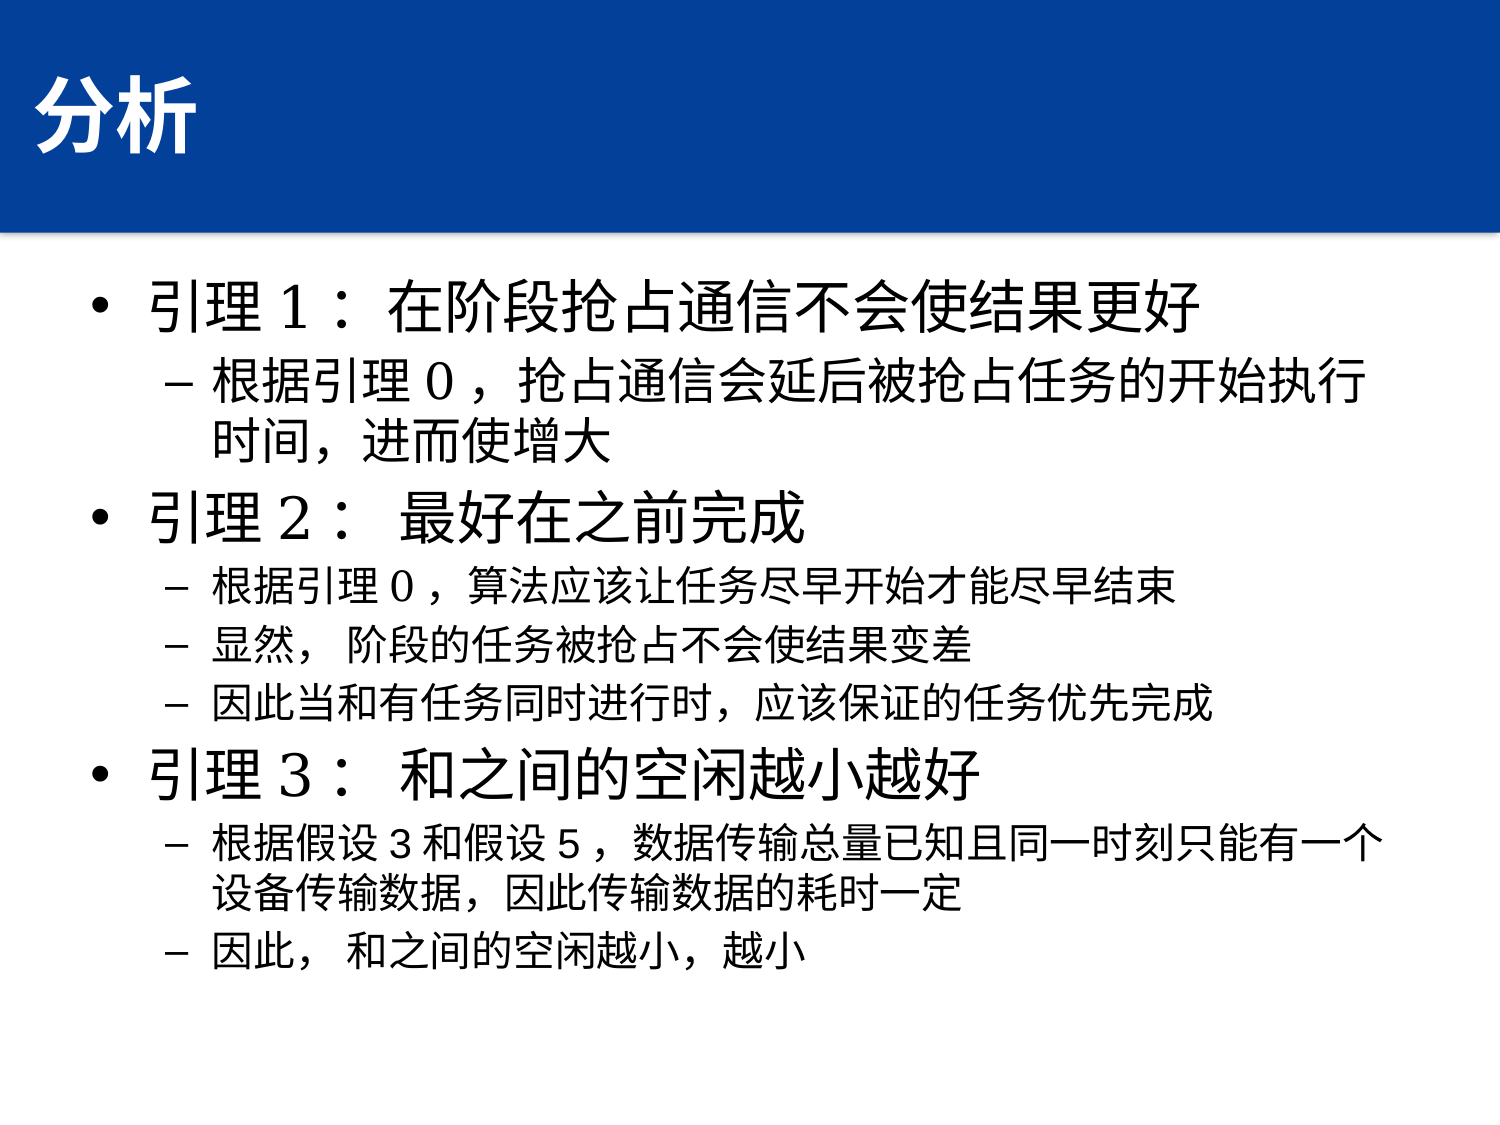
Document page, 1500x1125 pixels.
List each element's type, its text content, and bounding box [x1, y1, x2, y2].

title 分析 [17, 19, 1368, 207]
